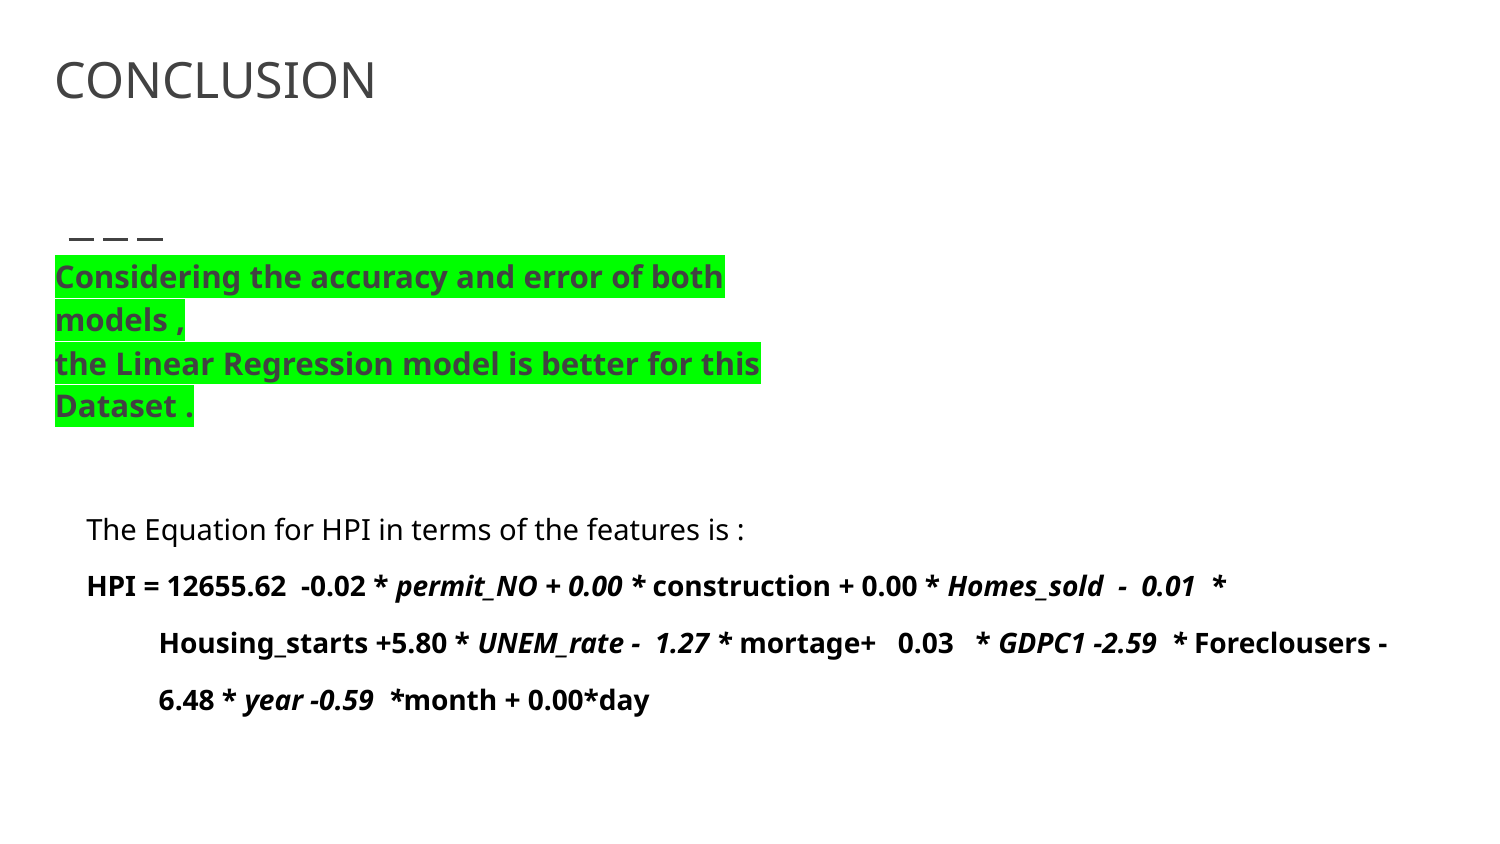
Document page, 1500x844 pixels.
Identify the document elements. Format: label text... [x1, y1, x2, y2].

title CONCLUSION [39, 0, 501, 124]
text_box The Equation for HPI in terms of the features is : HPI = 12655.62 -0.02 * permit_NO + 0.00 * construction + 0.00 * Homes_sold - 0.01 * Housing_starts +5.80 * UNEM_rate - 1.27 * mortage+ 0.03 * GDPC1 -2.59 * Foreclousers - 6.48 * year -0.59 *month + 0.00*day [71, 495, 1429, 774]
list Considering the accuracy and error of both models , the Linear Regression model is better for this Dataset . [39, 236, 846, 731]
